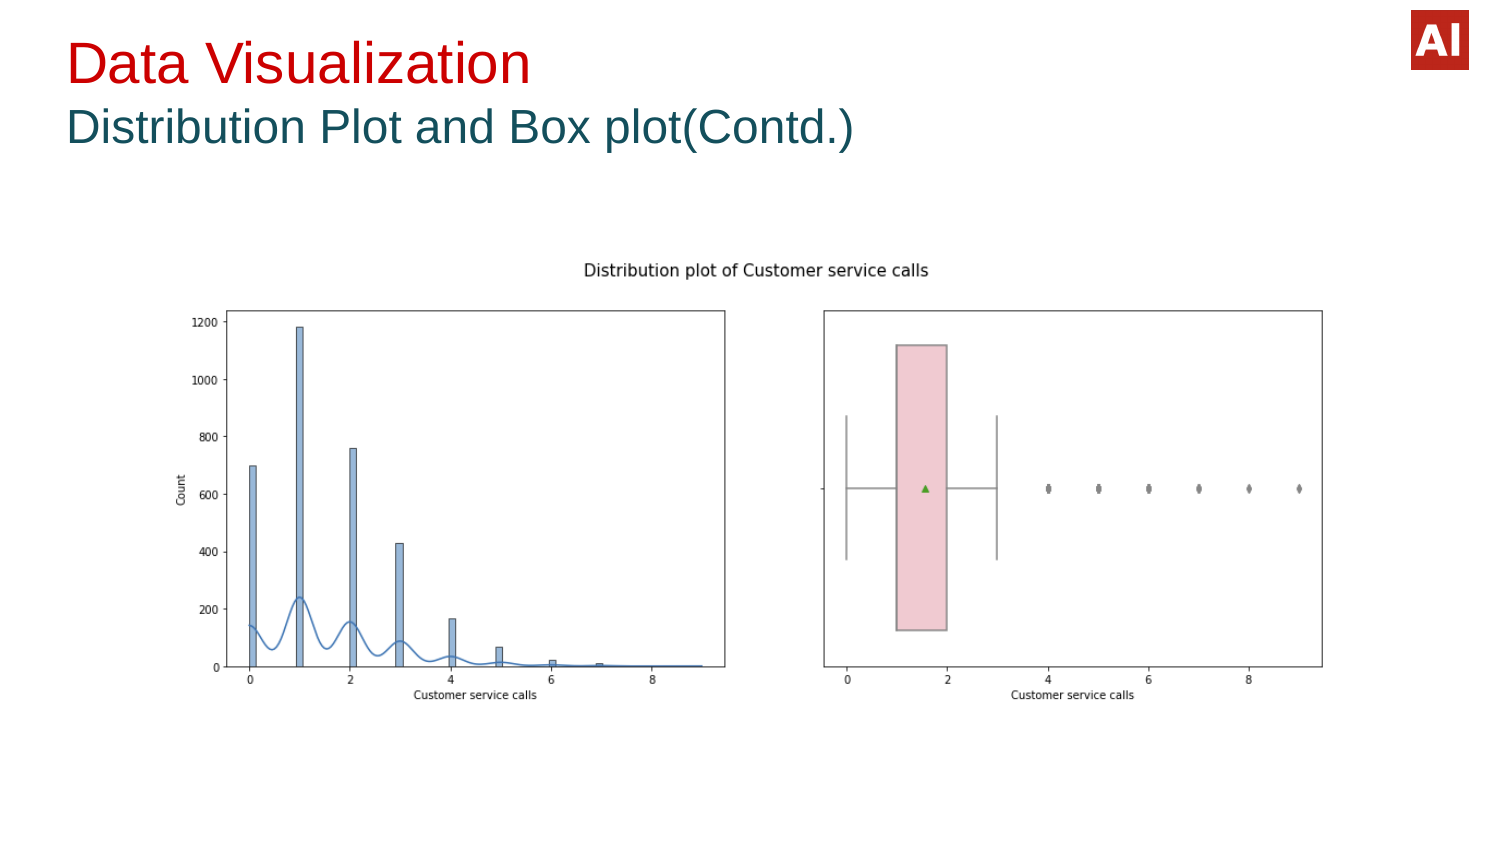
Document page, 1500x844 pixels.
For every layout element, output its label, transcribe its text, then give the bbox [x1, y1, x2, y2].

picture [163, 259, 1337, 709]
title Data Visualization Distribution Plot and Box plot(Contd.) [51, 10, 1449, 105]
picture [1449, 10, 1469, 70]
